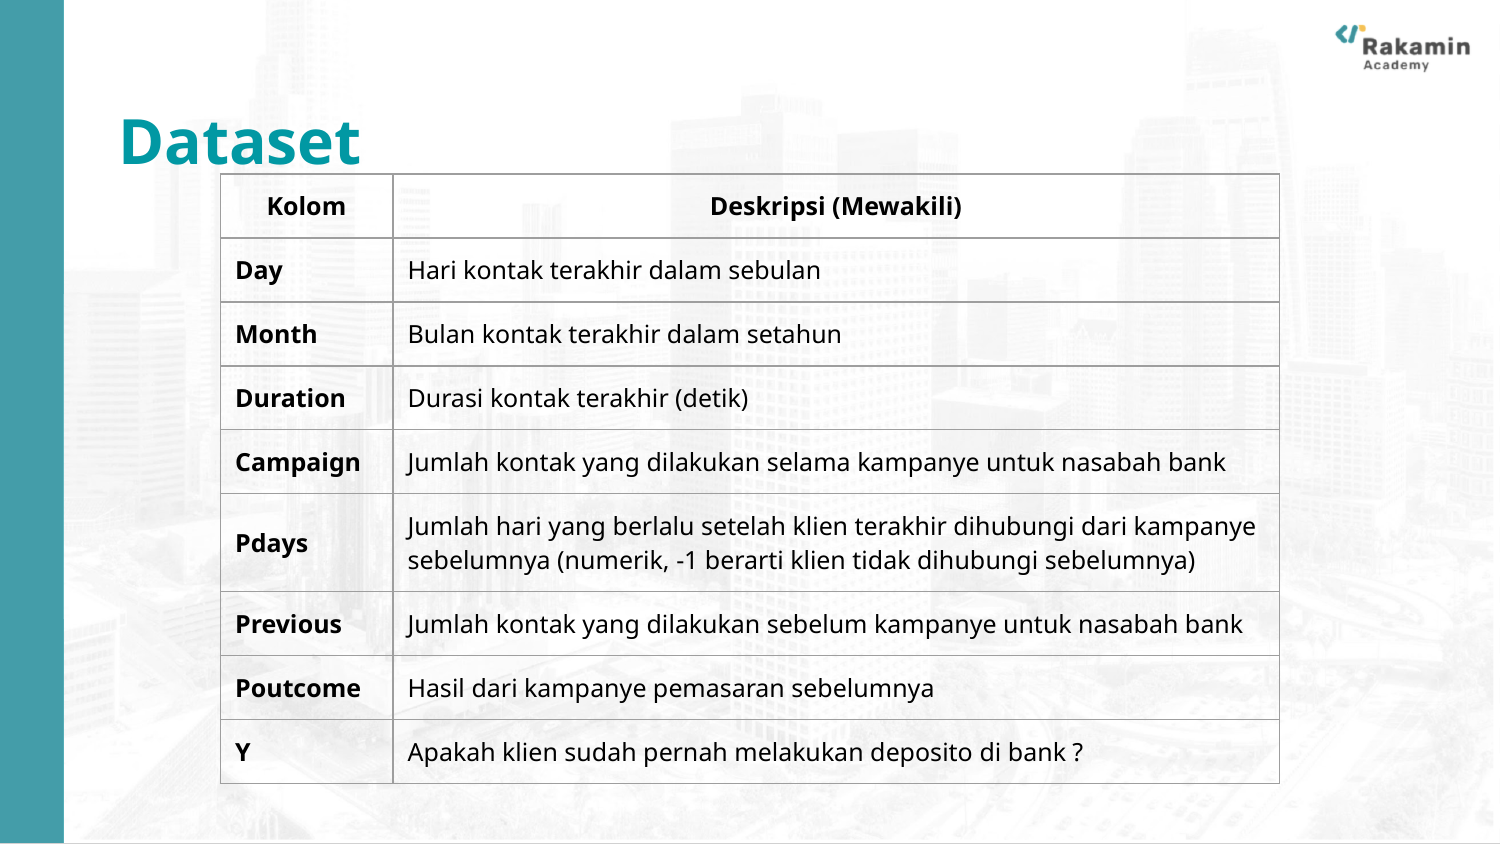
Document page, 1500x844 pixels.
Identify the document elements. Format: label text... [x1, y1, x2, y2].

table_cell Jumlah hari yang berlalu setelah klien terakhir dihubungi dari kampanye sebelumnya (numerik, -1 berarti klien tidak dihubungi sebelumnya) [394, 494, 1279, 591]
table_cell Durasi kontak terakhir (detik) [394, 367, 1279, 429]
table_cell Previous [221, 592, 392, 655]
table_cell Apakah klien sudah pernah melakukan deposito di bank ? [394, 720, 1279, 783]
table_cell Y [221, 720, 392, 783]
table_header Deskripsi (Mewakili) [394, 175, 1279, 237]
table_cell Day [221, 239, 392, 301]
picture [0, 0, 1500, 844]
table_cell Pdays [221, 494, 392, 591]
table_cell Poutcome [221, 656, 392, 719]
table_cell Hasil dari kampanye pemasaran sebelumnya [394, 656, 1279, 719]
table_cell Jumlah kontak yang dilakukan sebelum kampanye untuk nasabah bank [394, 592, 1279, 655]
text_box Dataset [106, 101, 1012, 174]
table_cell Jumlah kontak yang dilakukan selama kampanye untuk nasabah bank [394, 430, 1279, 493]
table_cell Bulan kontak terakhir dalam setahun [394, 303, 1279, 365]
table_cell Month [221, 303, 392, 365]
table_cell Duration [221, 367, 392, 429]
table_cell Campaign [221, 430, 392, 493]
table_cell Hari kontak terakhir dalam sebulan [394, 239, 1279, 301]
table_header Kolom [221, 175, 392, 237]
